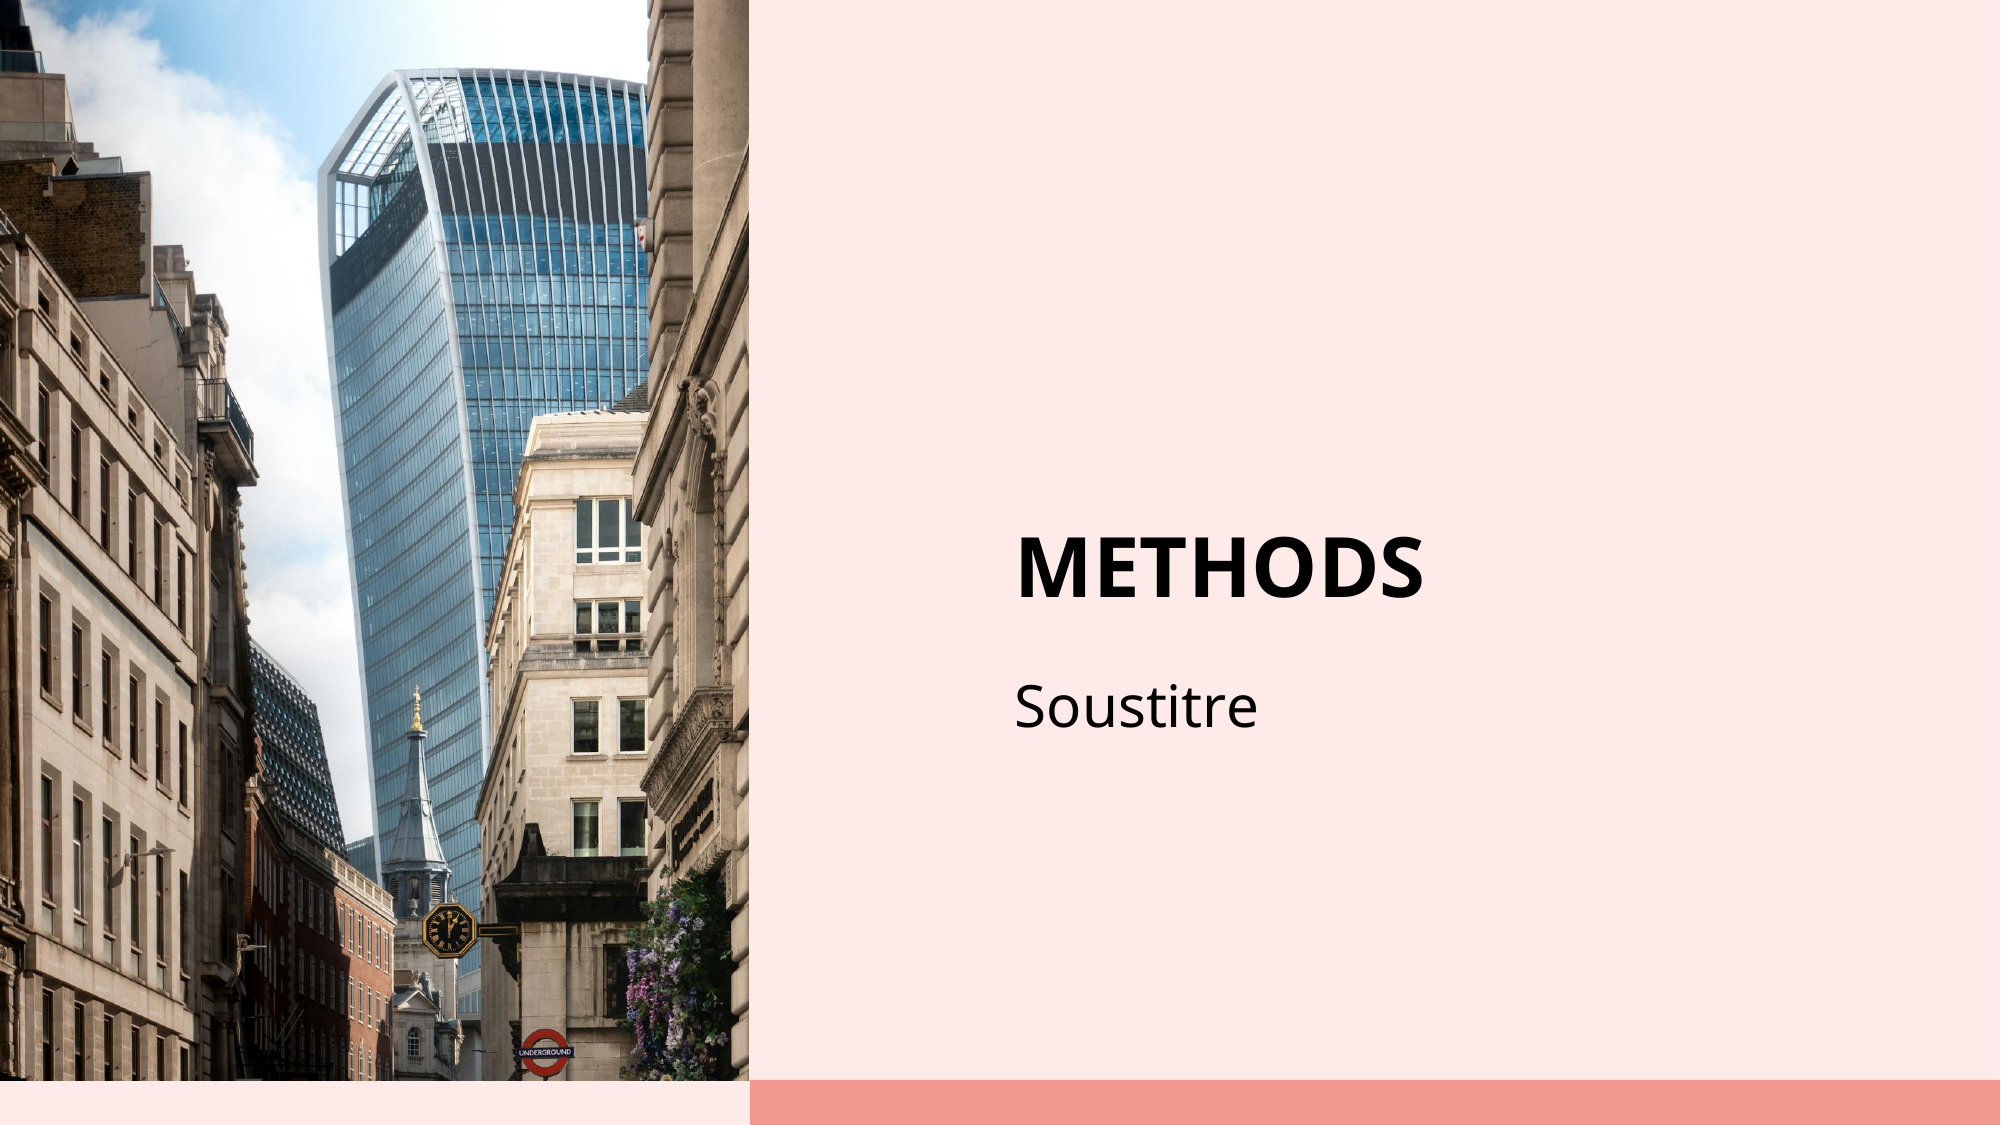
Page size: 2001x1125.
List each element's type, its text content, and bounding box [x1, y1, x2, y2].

list Soustitre [999, 669, 1962, 1058]
title METHODS [999, 28, 1962, 623]
picture [0, 0, 749, 1081]
